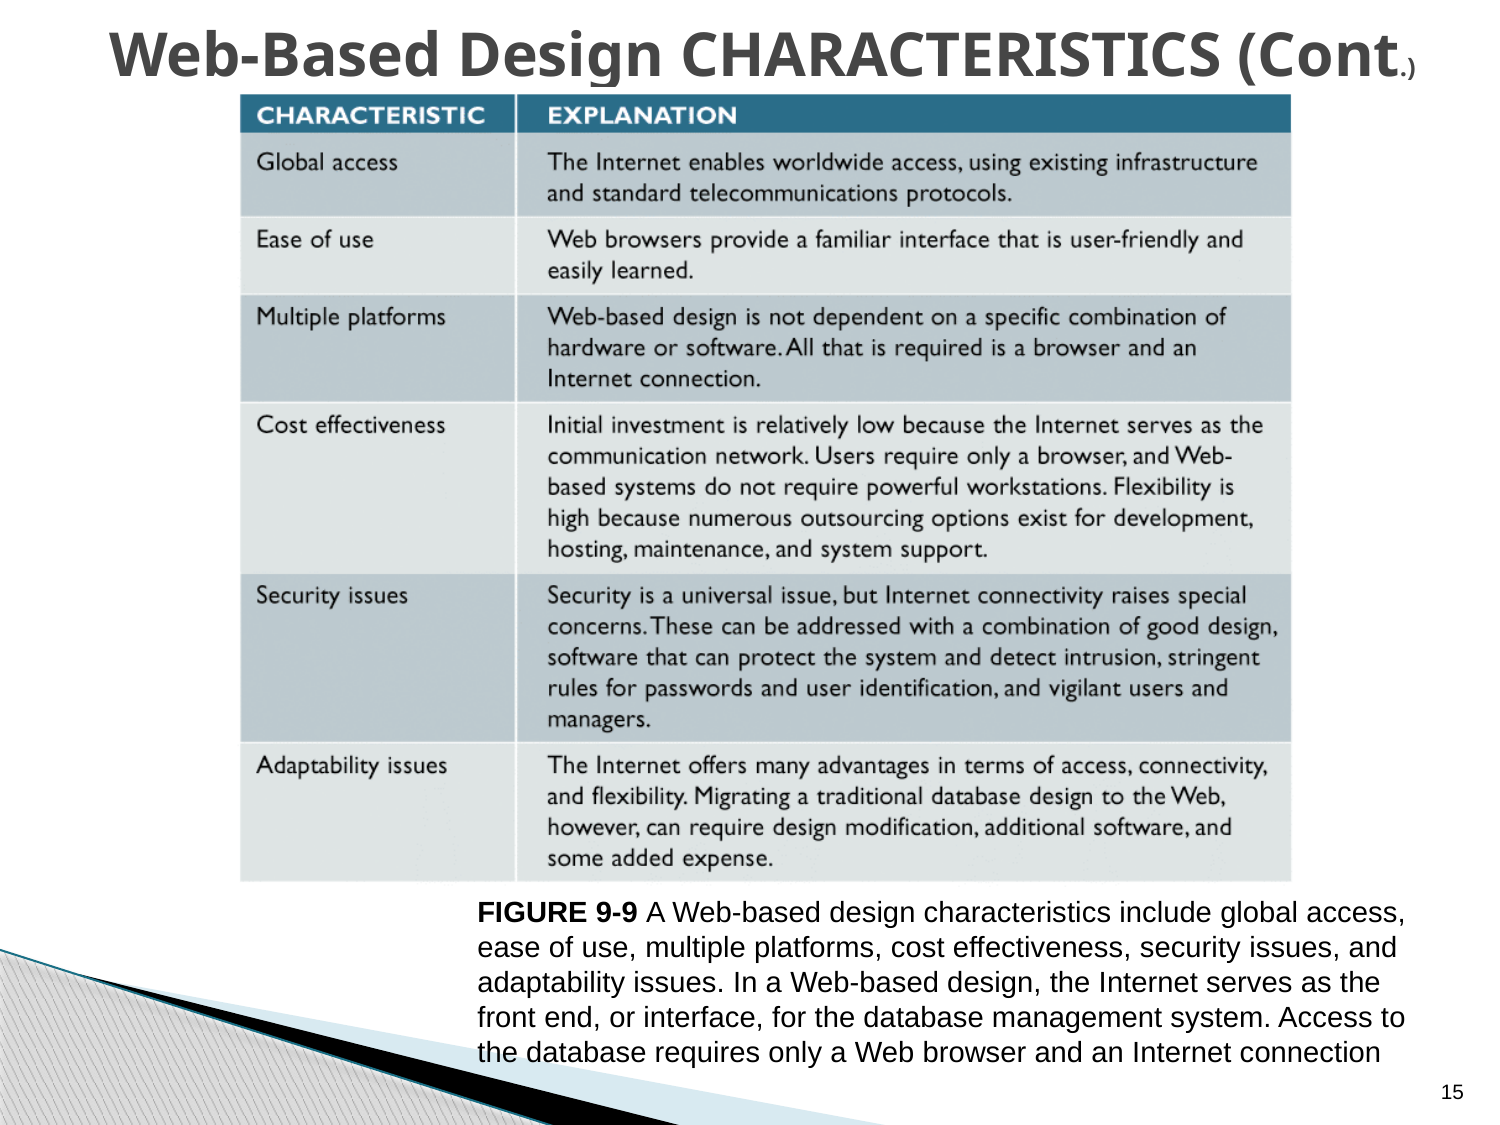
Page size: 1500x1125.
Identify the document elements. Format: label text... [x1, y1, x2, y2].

picture [234, 87, 1296, 887]
text_box FIGURE 9-9 A Web-based design characteristics include global access, ease of use, multiple platforms, cost effectiveness, security issues, and adaptability issues. In a Web-based design, the Internet serves as the front end, or interface, for the database management system. Access to the database requires only a Web browser and an Internet connection [462, 886, 1438, 1076]
title Web-Based Design CHARACTERISTICS (Cont.) [87, 0, 1438, 105]
slide_number 15 [1418, 1051, 1479, 1112]
